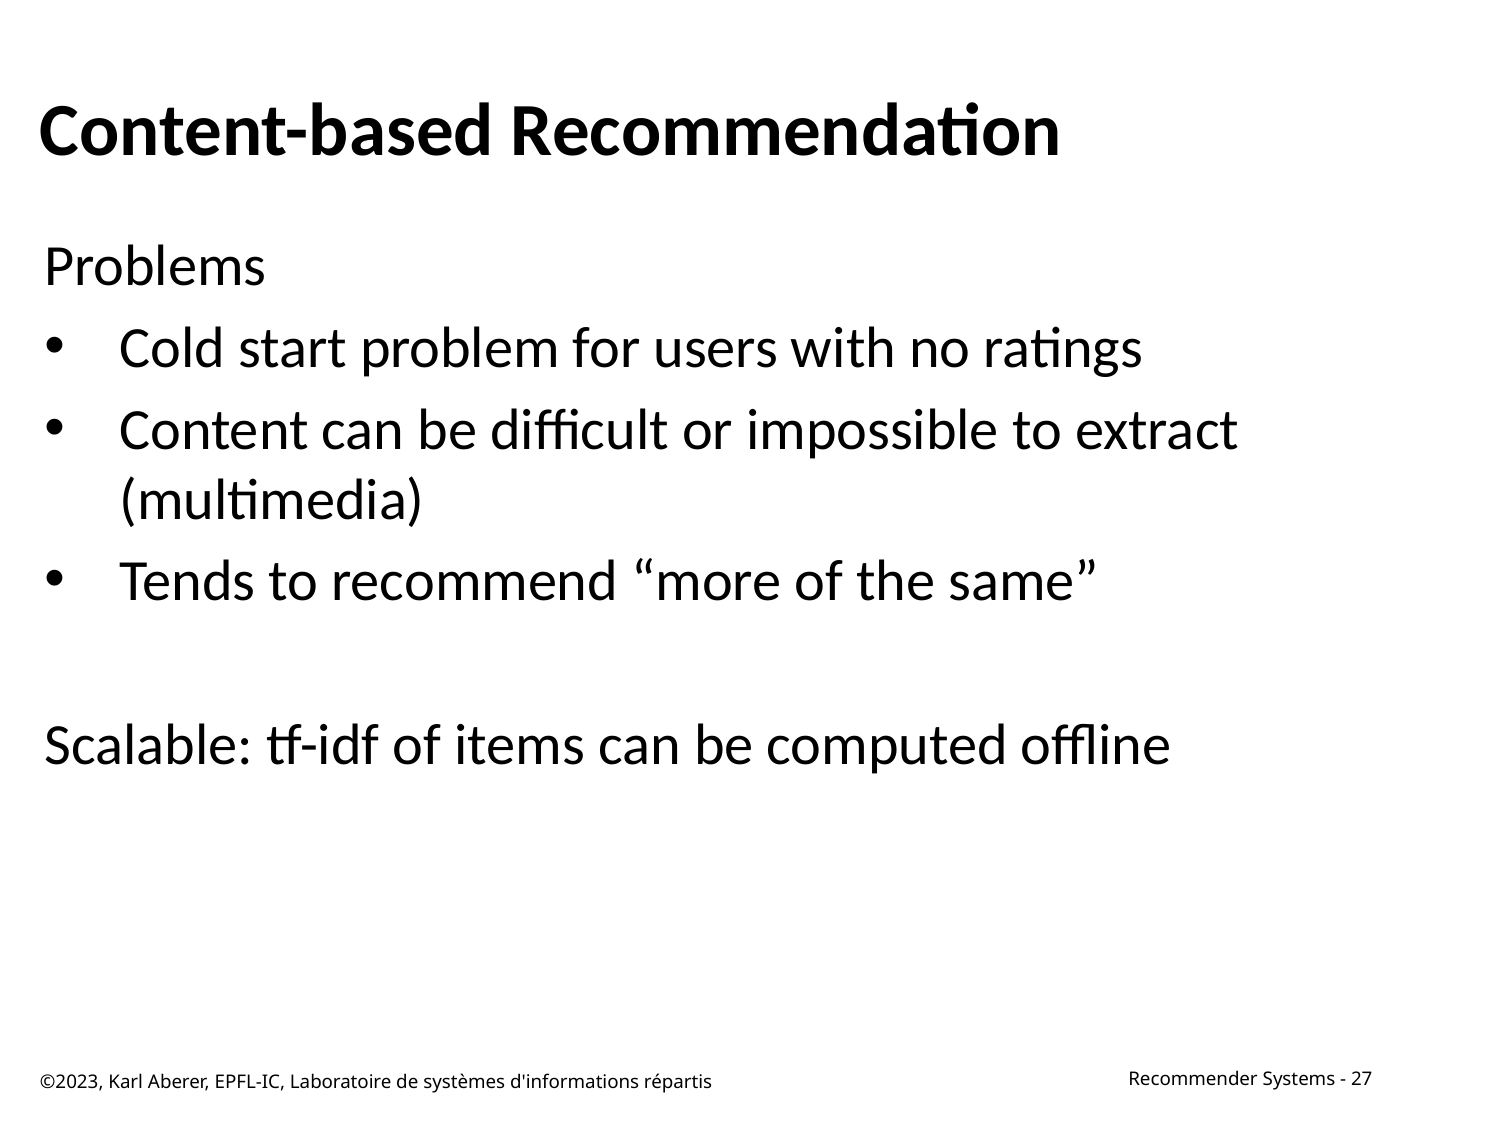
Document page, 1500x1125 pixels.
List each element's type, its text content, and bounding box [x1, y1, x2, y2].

footer ©2023, Karl Aberer, EPFL-IC, Laboratoire de systèmes d'informations répartis [24, 1062, 988, 1101]
list Problems Cold start problem for users with no ratings Content can be difficult or impossible to extract (multimedia) Tends to recommend “more of the same” Scalable: tf-idf of items can be computed offline [29, 219, 1393, 1046]
title Content-based Recommendation [24, 49, 1388, 201]
